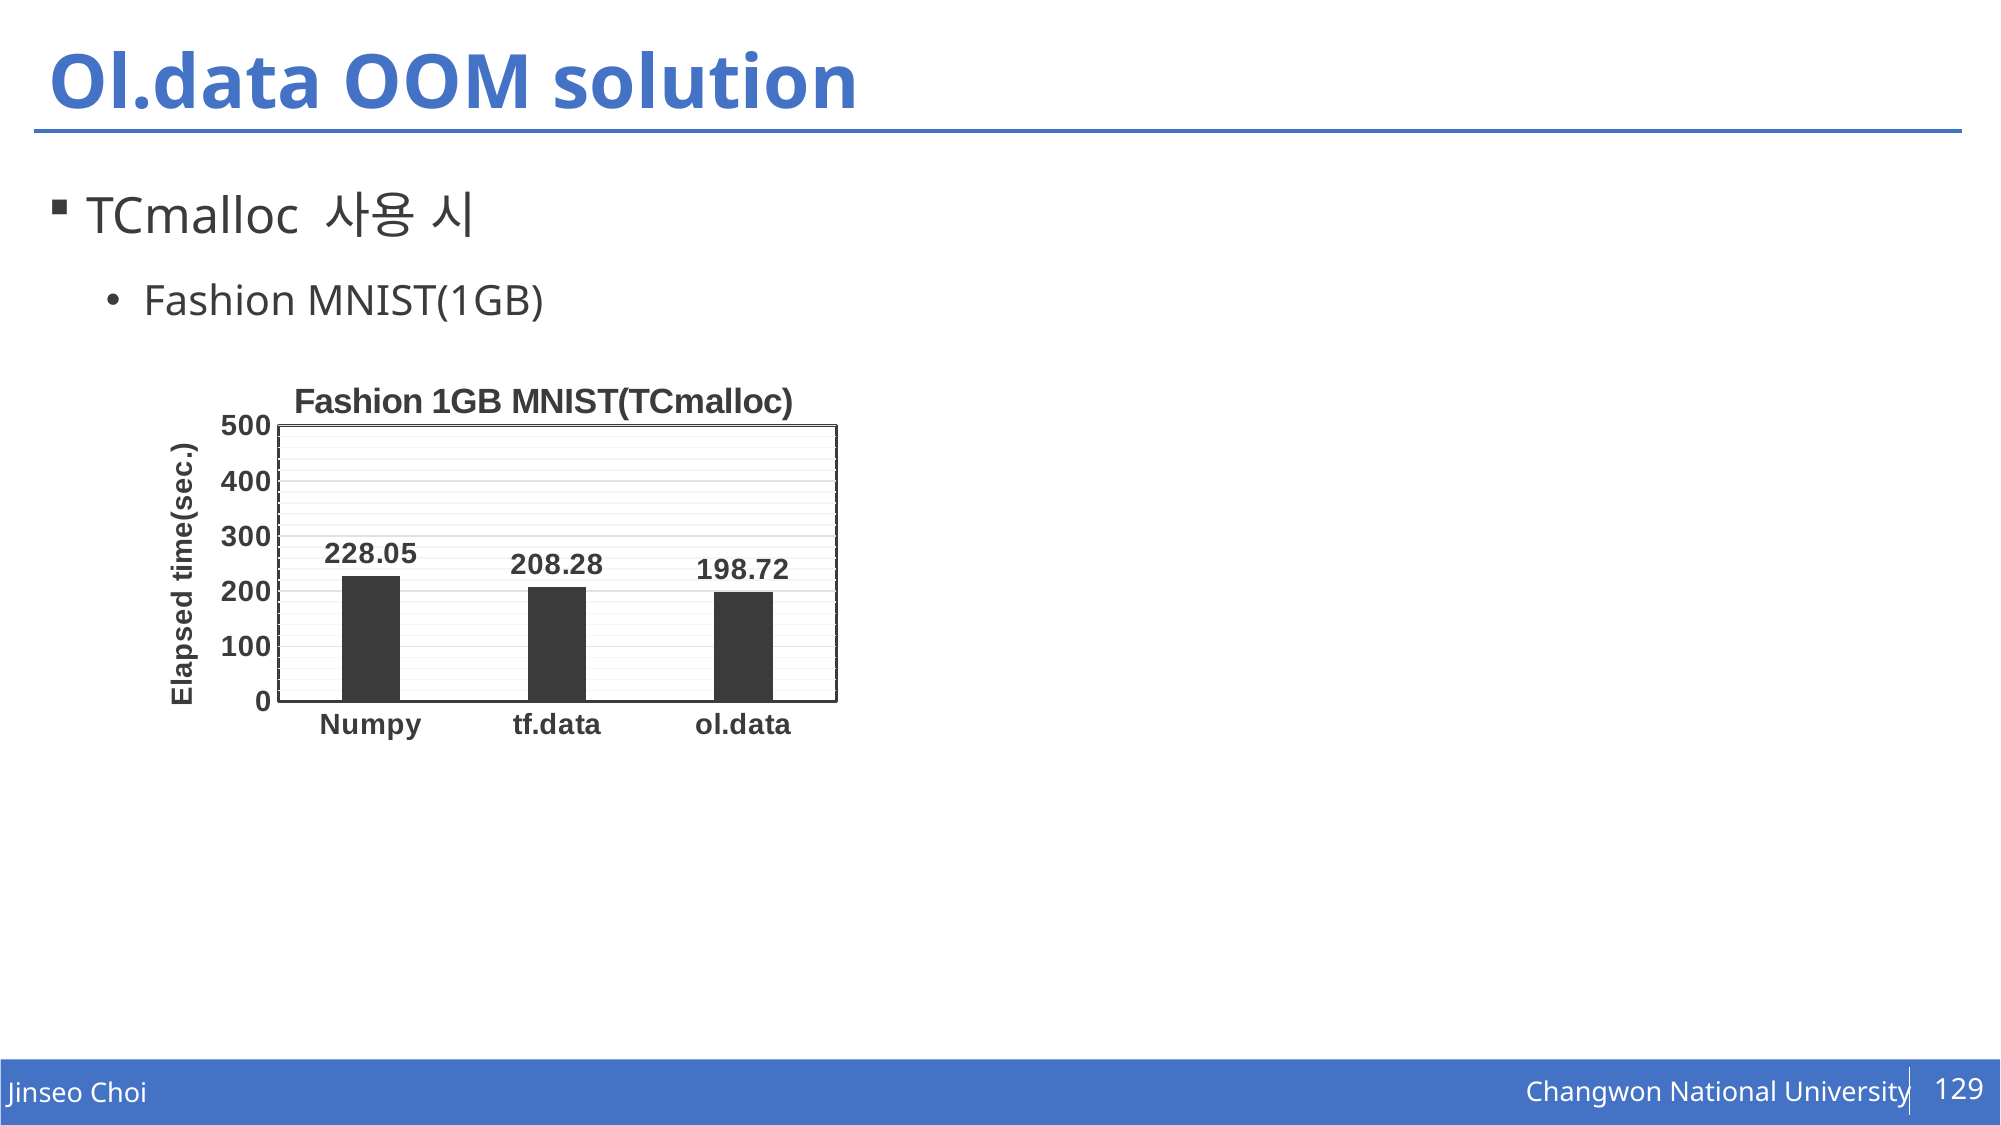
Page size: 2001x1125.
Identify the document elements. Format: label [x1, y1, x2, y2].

slide_number [1922, 1060, 1996, 1121]
chart [156, 361, 860, 764]
list [33, 152, 1963, 997]
title [33, 27, 1963, 143]
